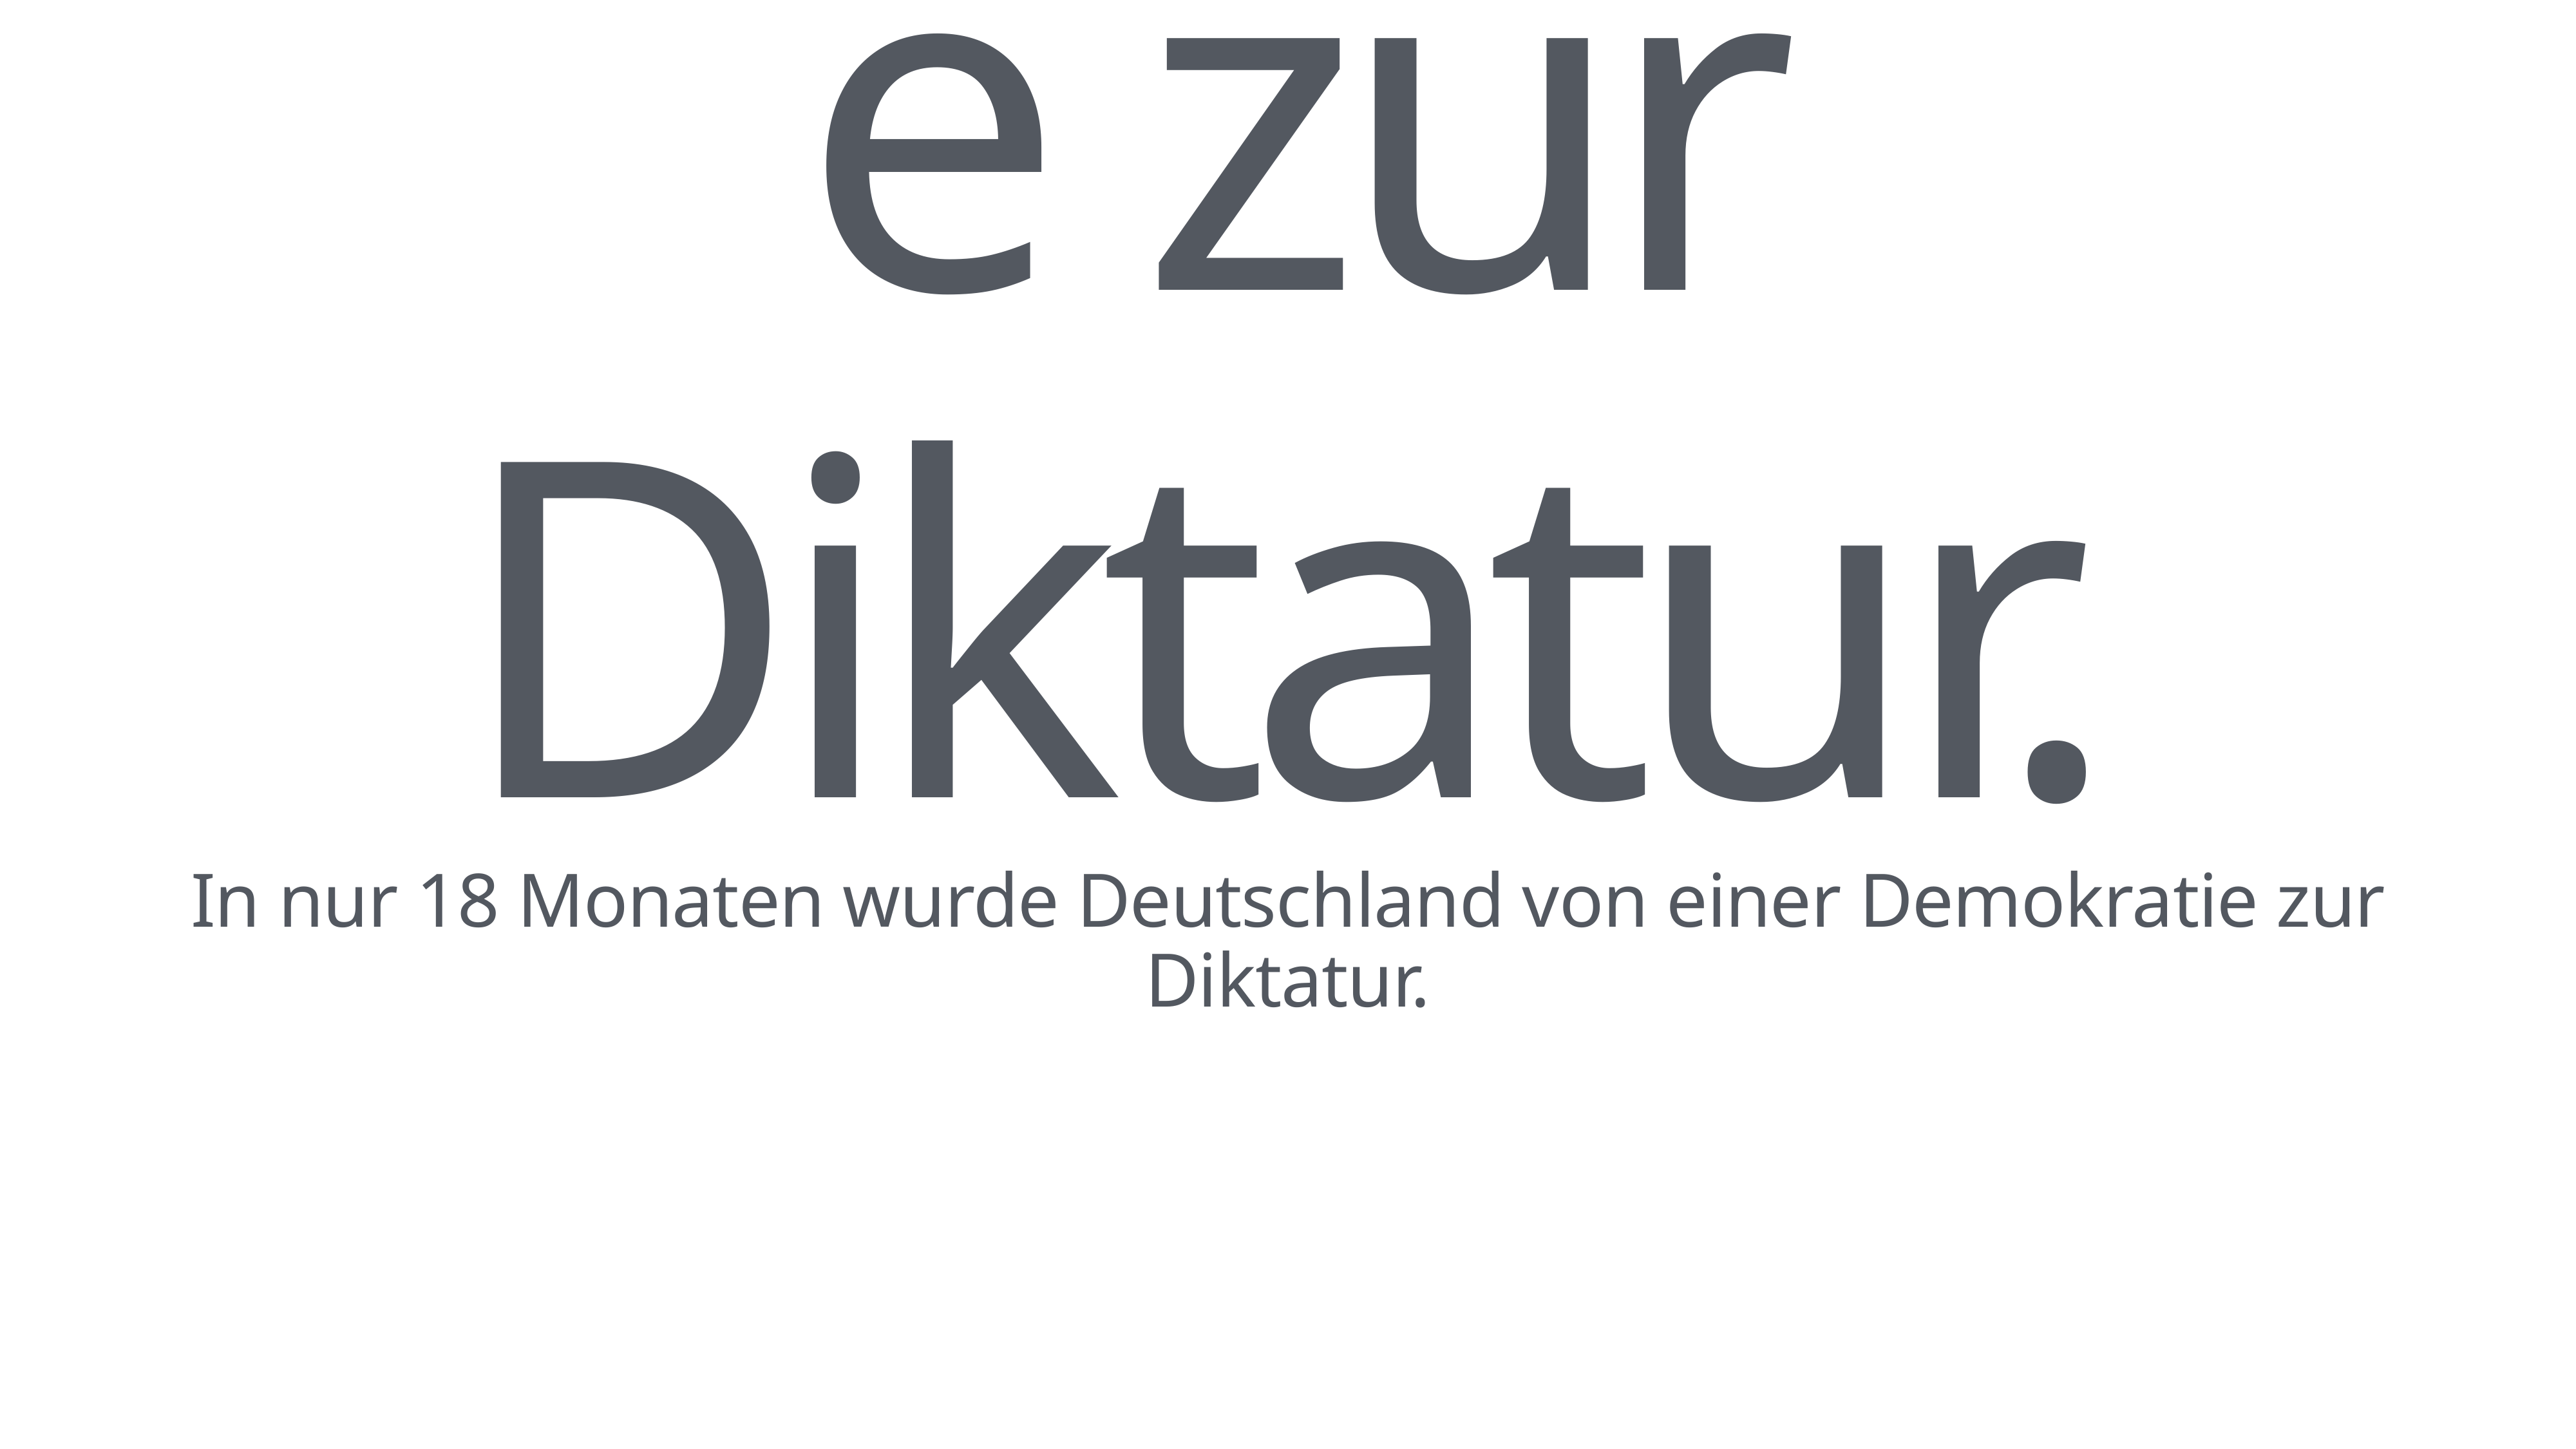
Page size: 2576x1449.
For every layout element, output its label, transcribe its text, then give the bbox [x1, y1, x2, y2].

list In nur 18 Monaten wurde Deutschland von einer Demokratie zur Diktatur. [127, 127, 2449, 858]
list In nur 18 Monaten wurde Deutschland von einer Demokratie zur Diktatur. [127, 858, 2449, 973]
